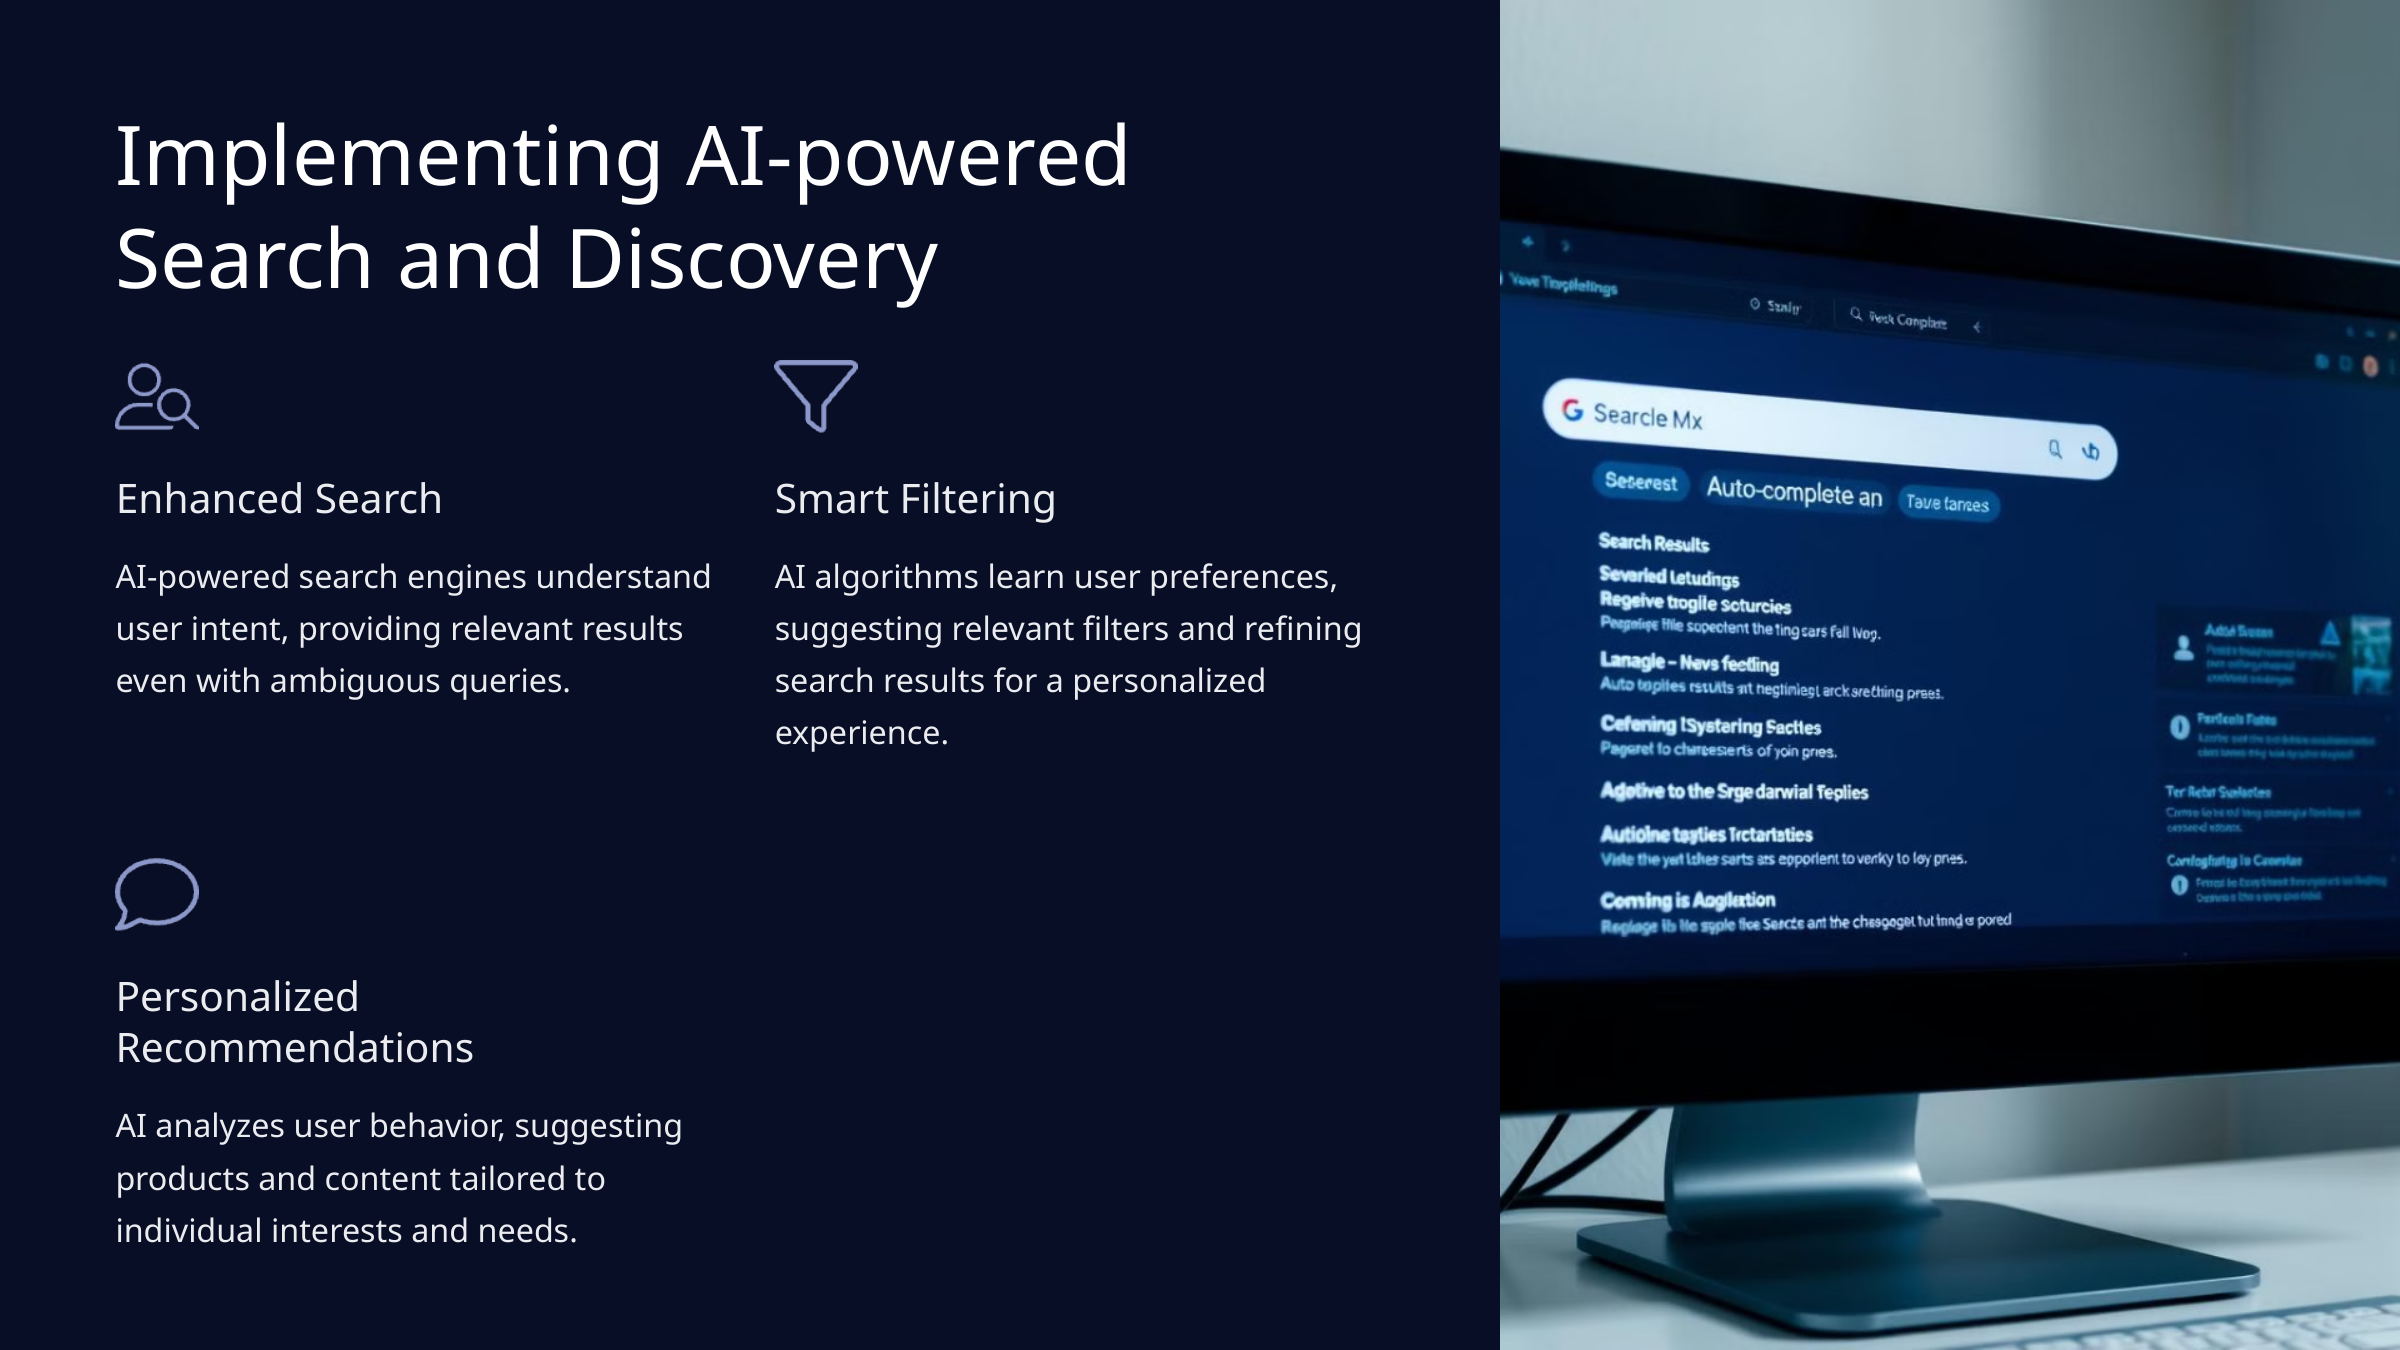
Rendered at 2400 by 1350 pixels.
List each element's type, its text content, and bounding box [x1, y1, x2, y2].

text_box Smart Filtering [774, 471, 1189, 523]
picture [774, 355, 858, 438]
text_box AI-powered search engines understand user intent, providing relevant results even with ambiguous queries. [115, 542, 726, 755]
picture [1499, 0, 2400, 1350]
text_box Implementing AI-powered Search and Discovery [115, 98, 1385, 306]
text_box AI algorithms learn user preferences, suggesting relevant filters and refining search results for a personalized experience. [774, 542, 1385, 755]
picture [115, 853, 199, 936]
picture [115, 355, 199, 438]
text_box Personalized Recommendations [115, 969, 726, 1073]
text_box AI analyzes user behavior, suggesting products and content tailored to individual interests and needs. [115, 1092, 726, 1251]
text_box Enhanced Search [115, 471, 530, 523]
